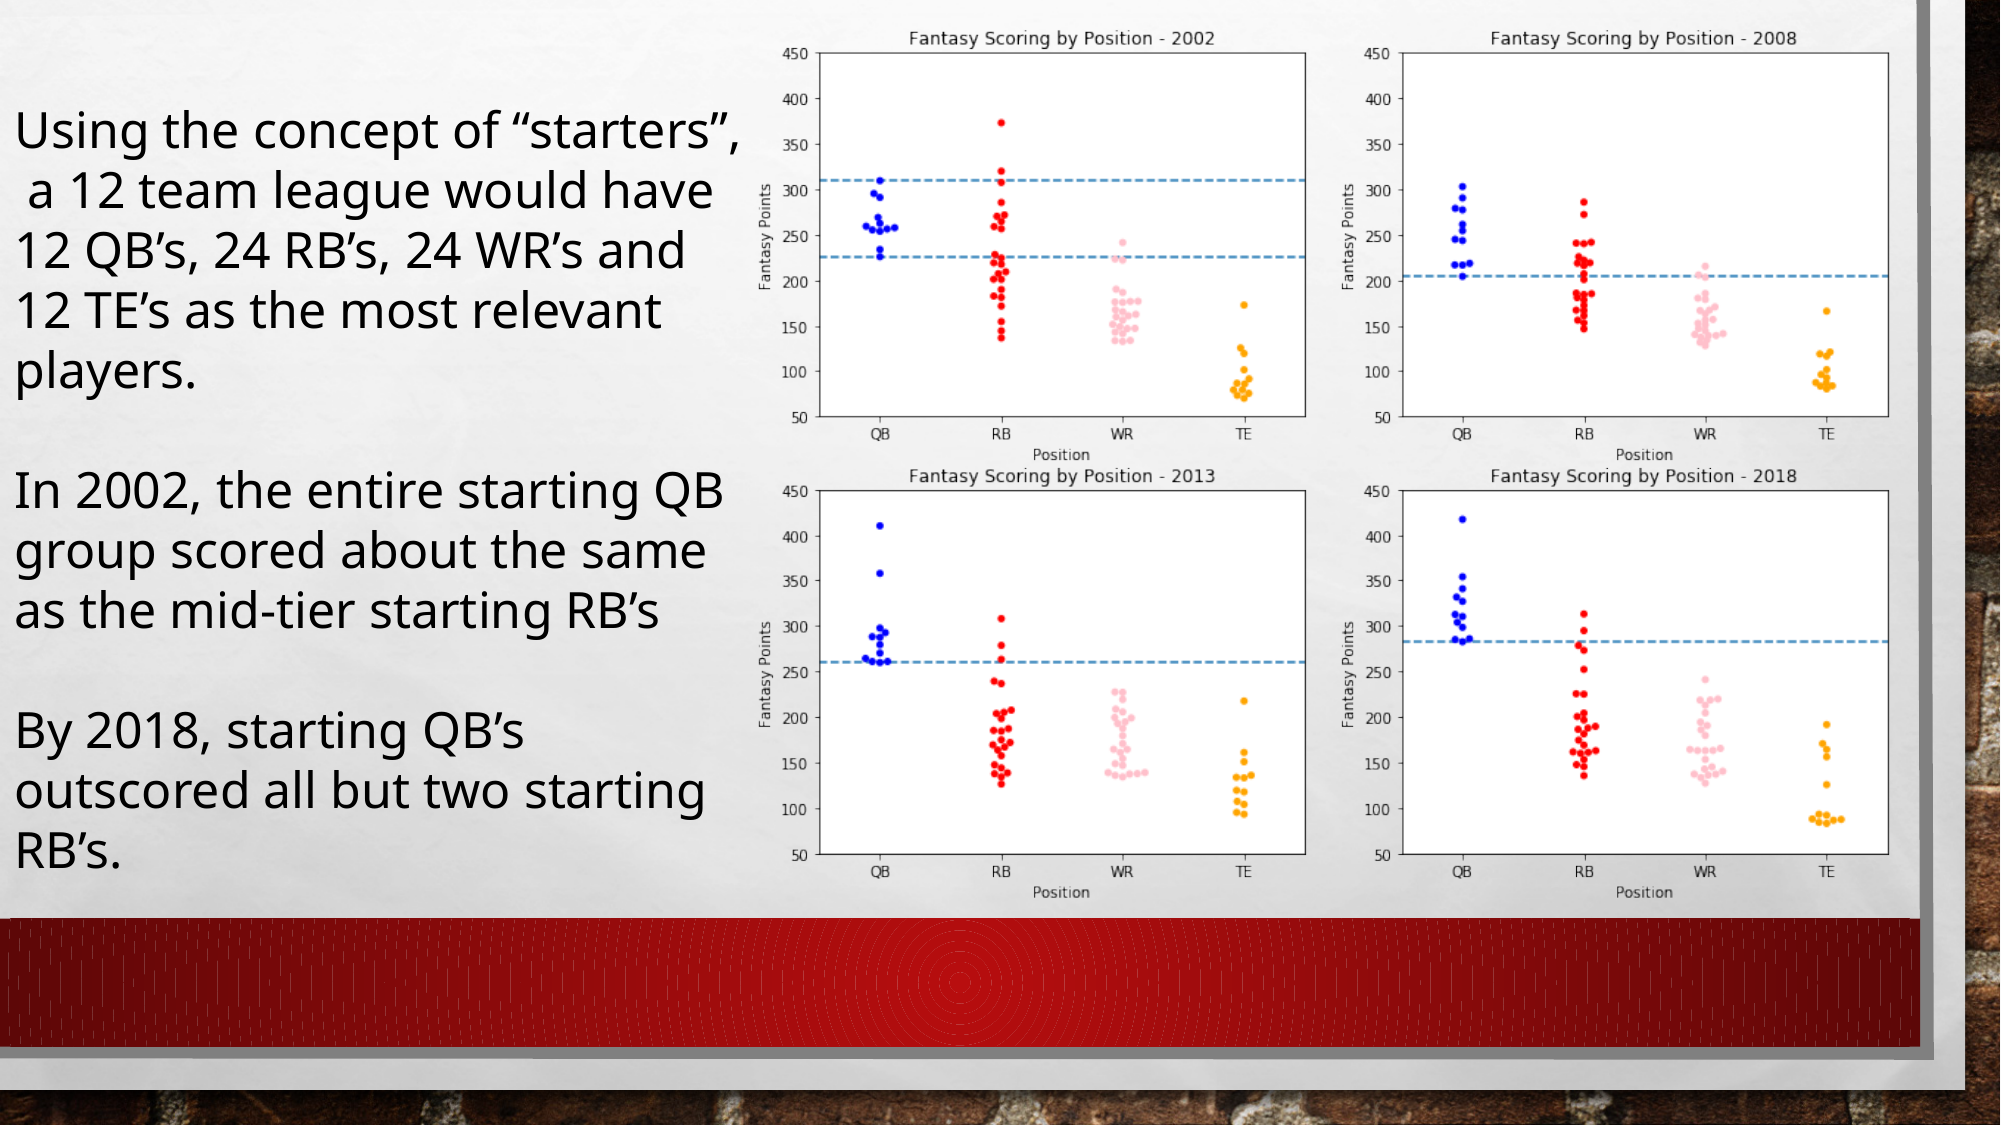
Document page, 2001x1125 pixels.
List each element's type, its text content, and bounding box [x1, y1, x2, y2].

text_box Using the concept of “starters”, a 12 team league would have 12 QB’s, 24 RB’s, 24 WR’s and 12 TE’s as the most relevant players. In 2002, the entire starting QB group scored about the same as the mid-tier starting RB’s By 2018, starting QB’s outscored all but two starting RB’s. [0, 91, 749, 886]
picture [0, 0, 2000, 1125]
picture [749, 20, 1897, 910]
